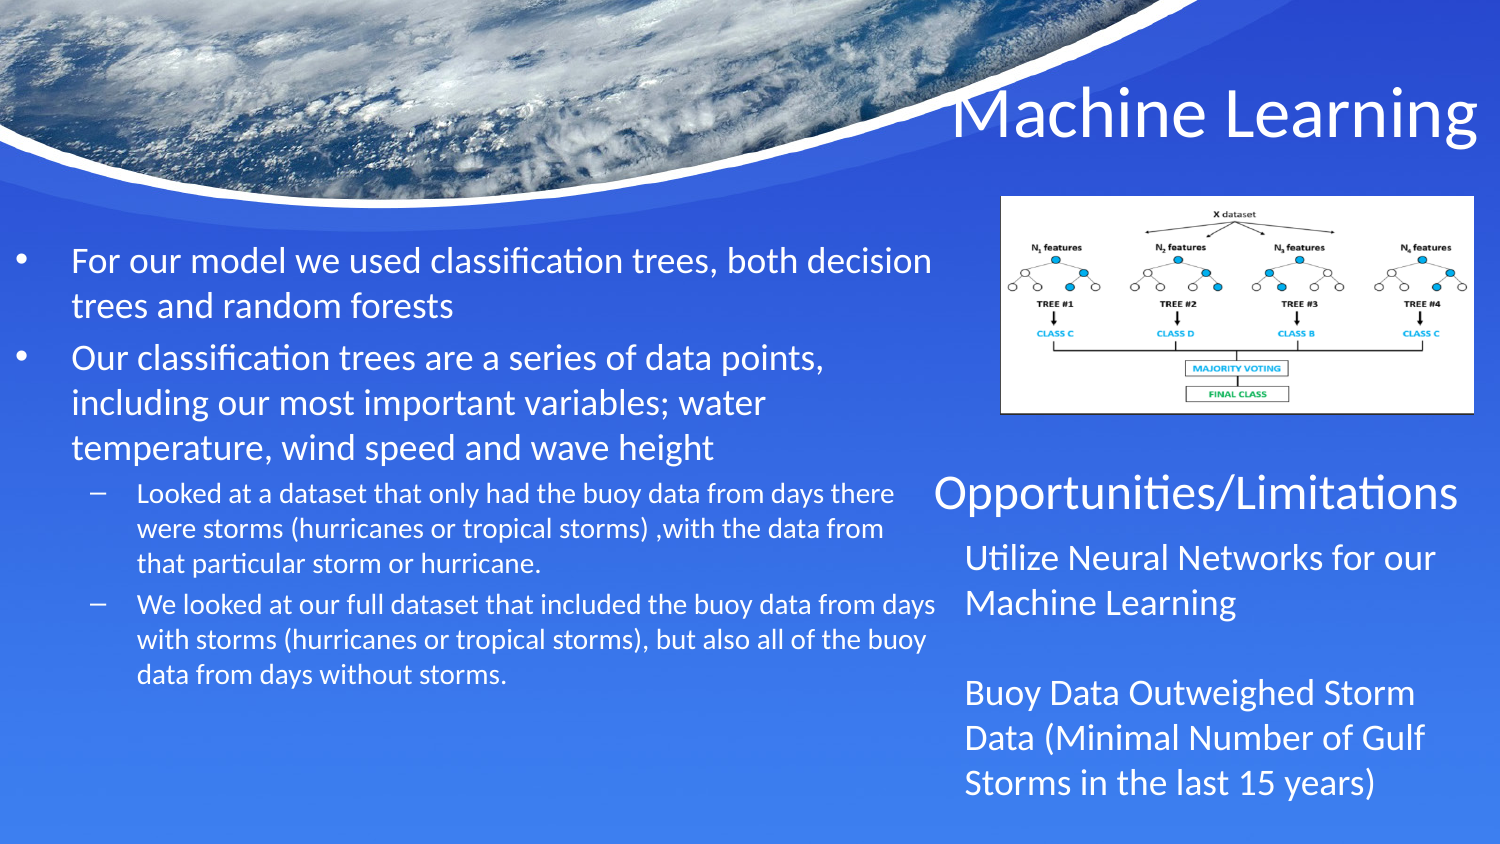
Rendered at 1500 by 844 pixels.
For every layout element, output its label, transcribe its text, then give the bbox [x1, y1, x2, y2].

text_box Opportunities/Limitations [900, 451, 1474, 527]
text_box Utilize Neural Networks for our Machine Learning Buoy Data Outweighed Storm Data (Minimal Number of Gulf Storms in the last 15 years) [949, 526, 1474, 811]
picture [0, 0, 1500, 844]
list For our model we used classification trees, both decision trees and random forests Our classification trees are a series of data points, including our most important variables; water temperature, wind speed and wave height Looked at a dataset that only had the buoy data from days there were storms (hurricanes or tropical storms) ,with the data from that particular storm or hurricane. We looked at our full dataset that included the buoy data from days with storms (hurricanes or tropical storms), but also all of the buoy data from days without storms. [0, 228, 952, 798]
title Machine Learning [925, 46, 1494, 172]
